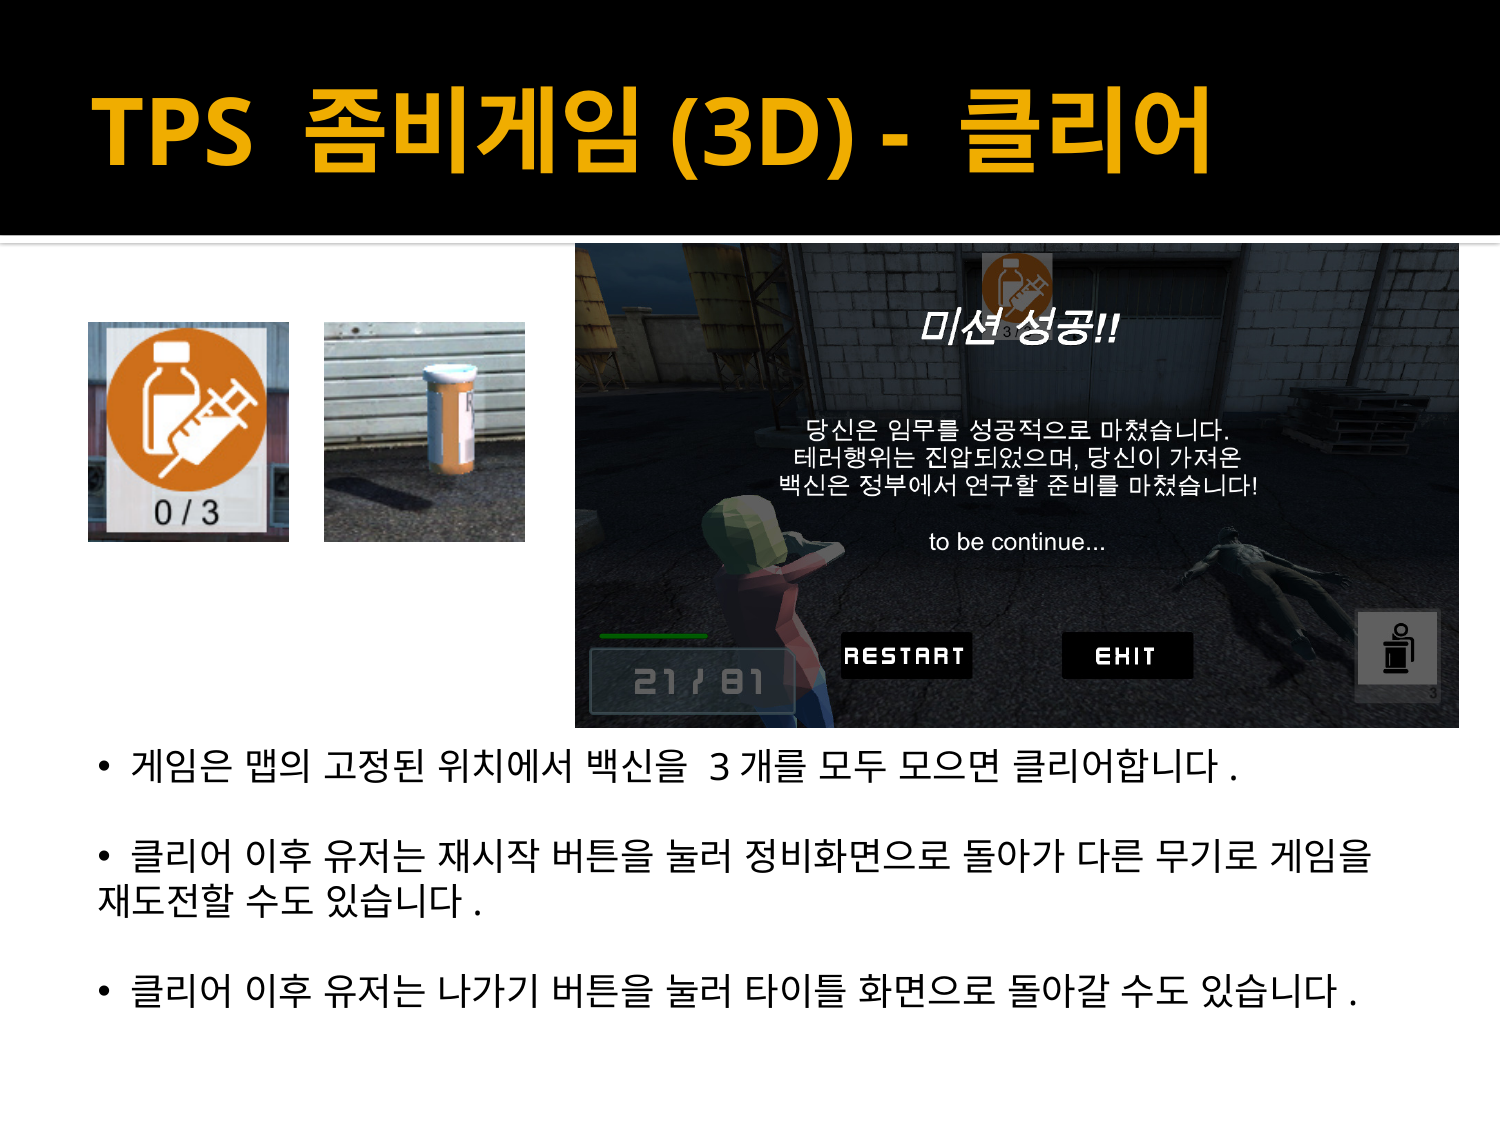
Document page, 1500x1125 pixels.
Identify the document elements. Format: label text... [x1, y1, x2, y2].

picture [324, 322, 525, 542]
list 게임은 맵의 고정된 위치에서 백신을 3개를 모두 모으면 클리어합니다. 클리어 이후 유저는 재시작 버튼을 눌러 정비화면으로 돌아가 다른 무기로 게임을 재도전할 수도 있습니다. 클리어 이후 유저는 나가기 버튼을 눌러 타이틀 화면으로 돌아갈 수도 있습니다. [88, 727, 1439, 1094]
title TPS 좀비게임(3D) - 클리어 [75, 25, 1425, 231]
picture [575, 243, 1459, 728]
picture [88, 322, 289, 542]
